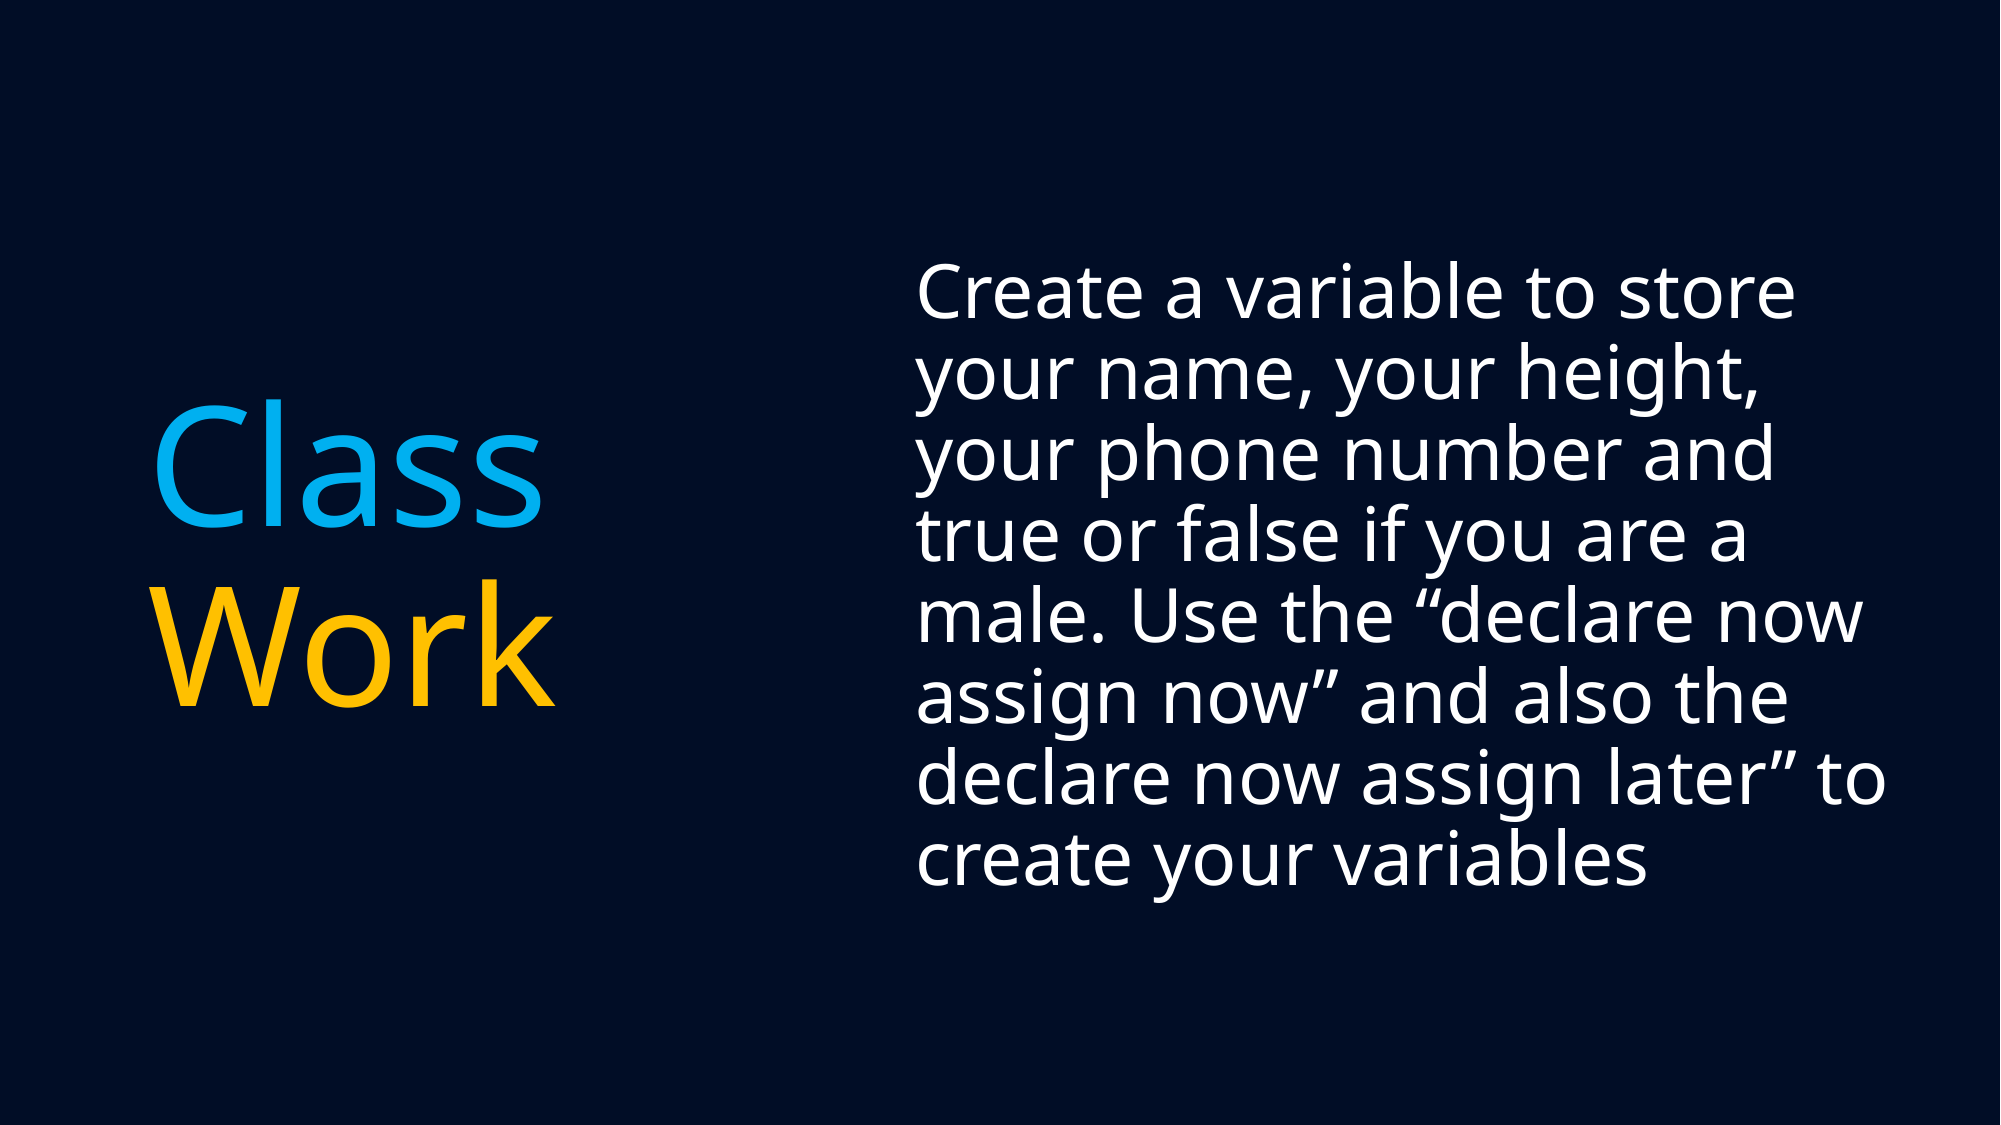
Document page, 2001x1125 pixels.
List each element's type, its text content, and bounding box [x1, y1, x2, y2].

list Create a variable to store your name, your height, your phone number and true or false if you are a male. Use the “declare now assign now” and also the declare now assign later” to create your variables [900, 246, 1922, 983]
title Class Work [132, 199, 835, 926]
